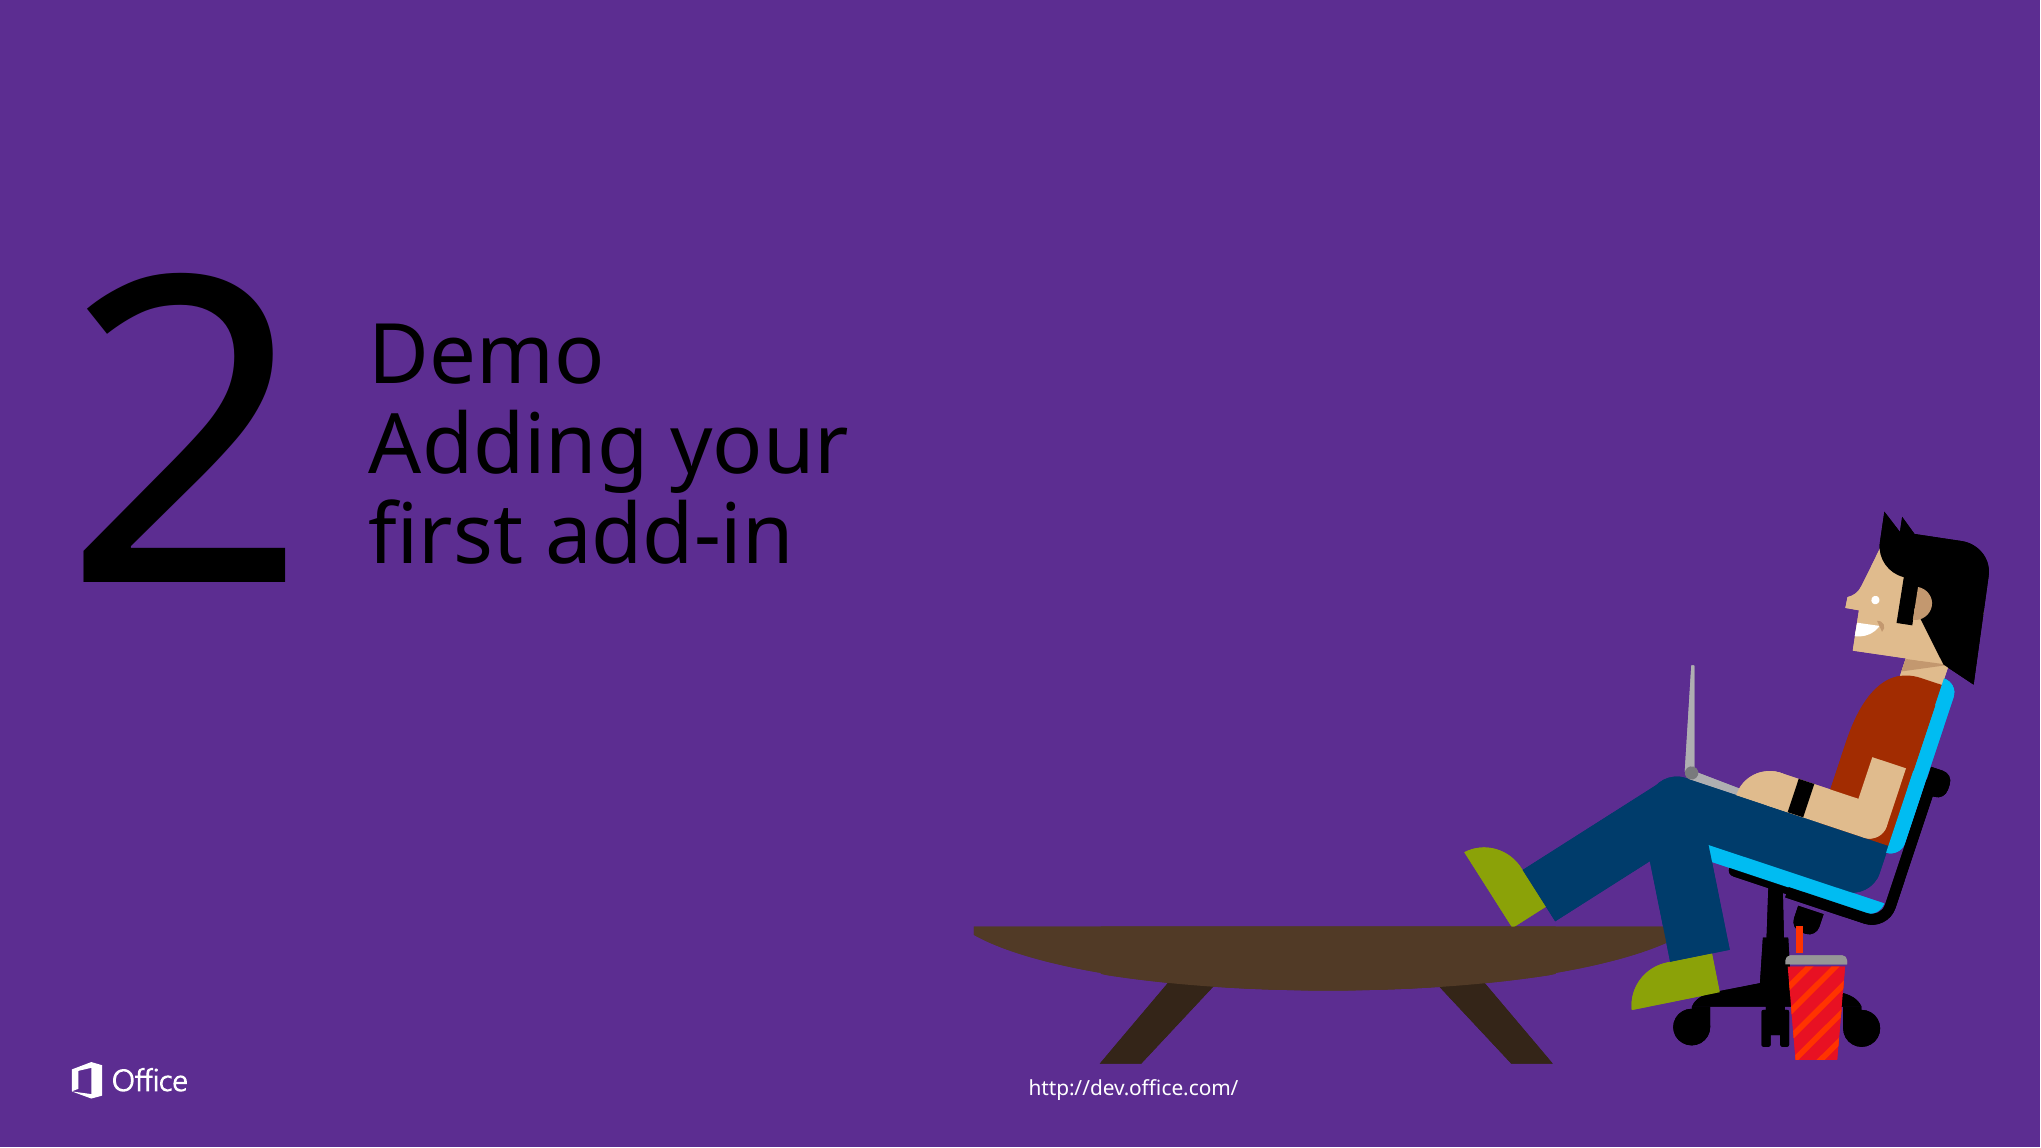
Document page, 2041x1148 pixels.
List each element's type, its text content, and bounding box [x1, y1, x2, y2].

list 2 [39, 198, 346, 695]
list Demo Adding your first add-in [346, 295, 1320, 599]
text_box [973, 502, 1966, 1108]
